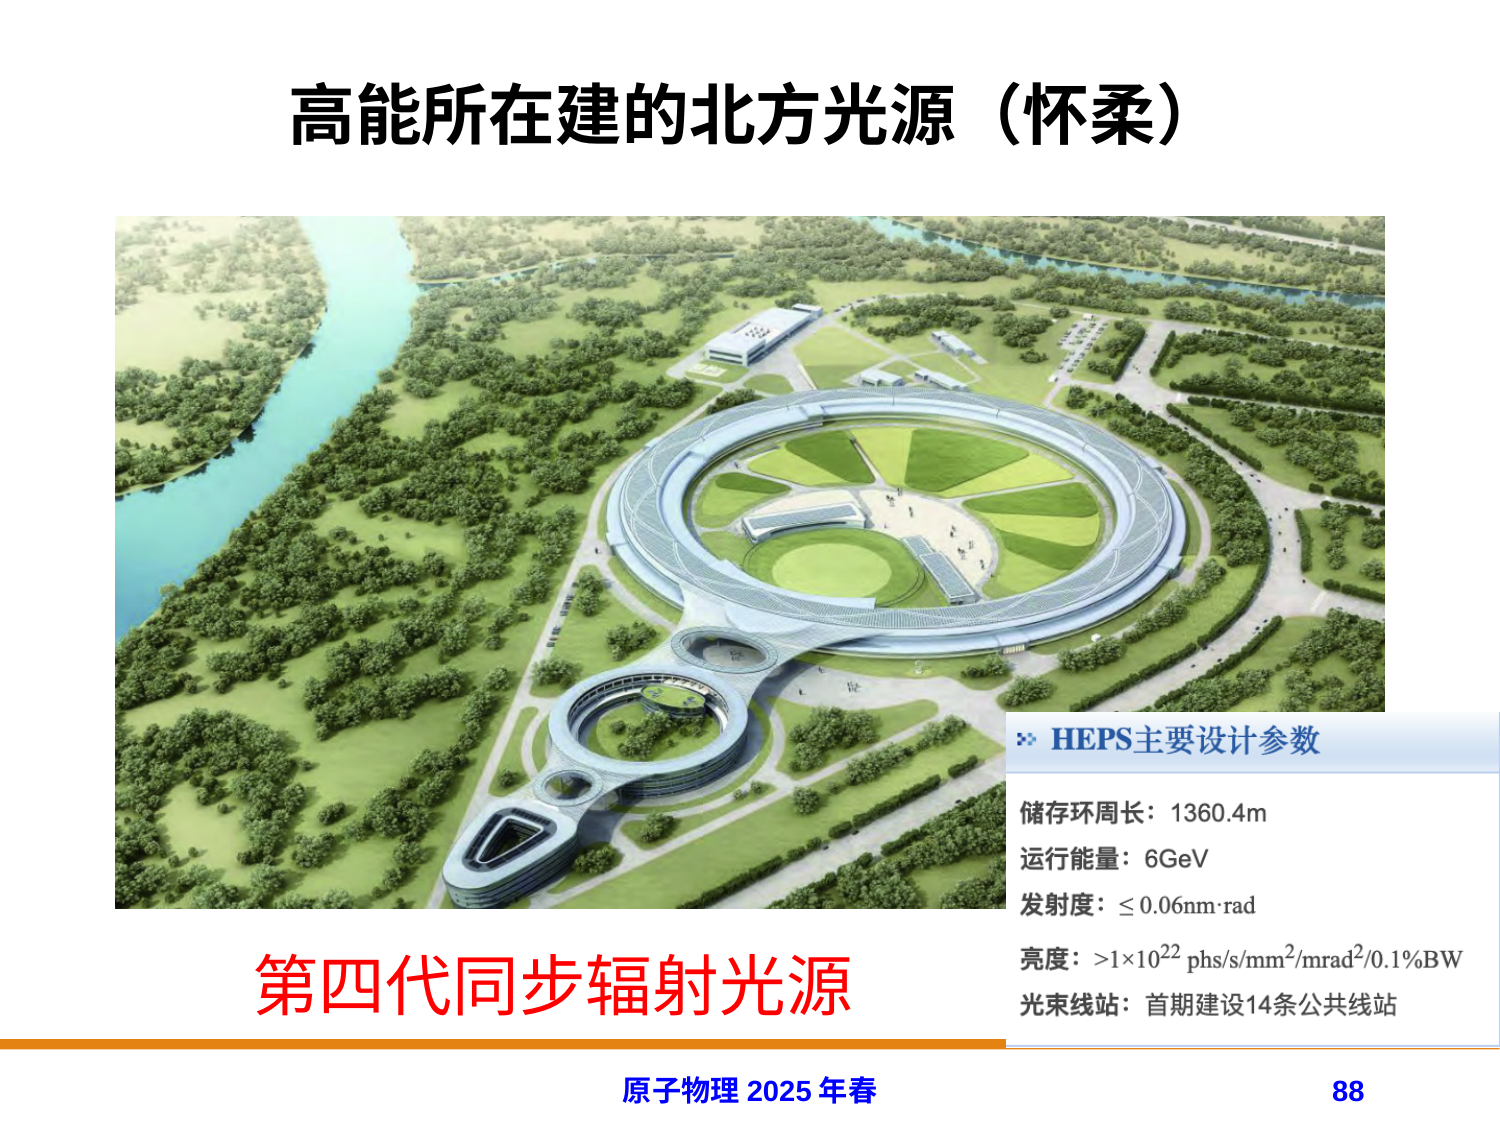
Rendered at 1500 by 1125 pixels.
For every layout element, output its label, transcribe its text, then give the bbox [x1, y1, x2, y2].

text_box 第四代同步辐射光源 [237, 935, 900, 1031]
picture [115, 216, 1500, 1049]
slide_number 88 [1218, 1059, 1380, 1120]
footer 原子物理2025年春 [453, 1059, 1047, 1120]
text_box 高能所在建的北方光源（怀柔） [273, 65, 1265, 160]
